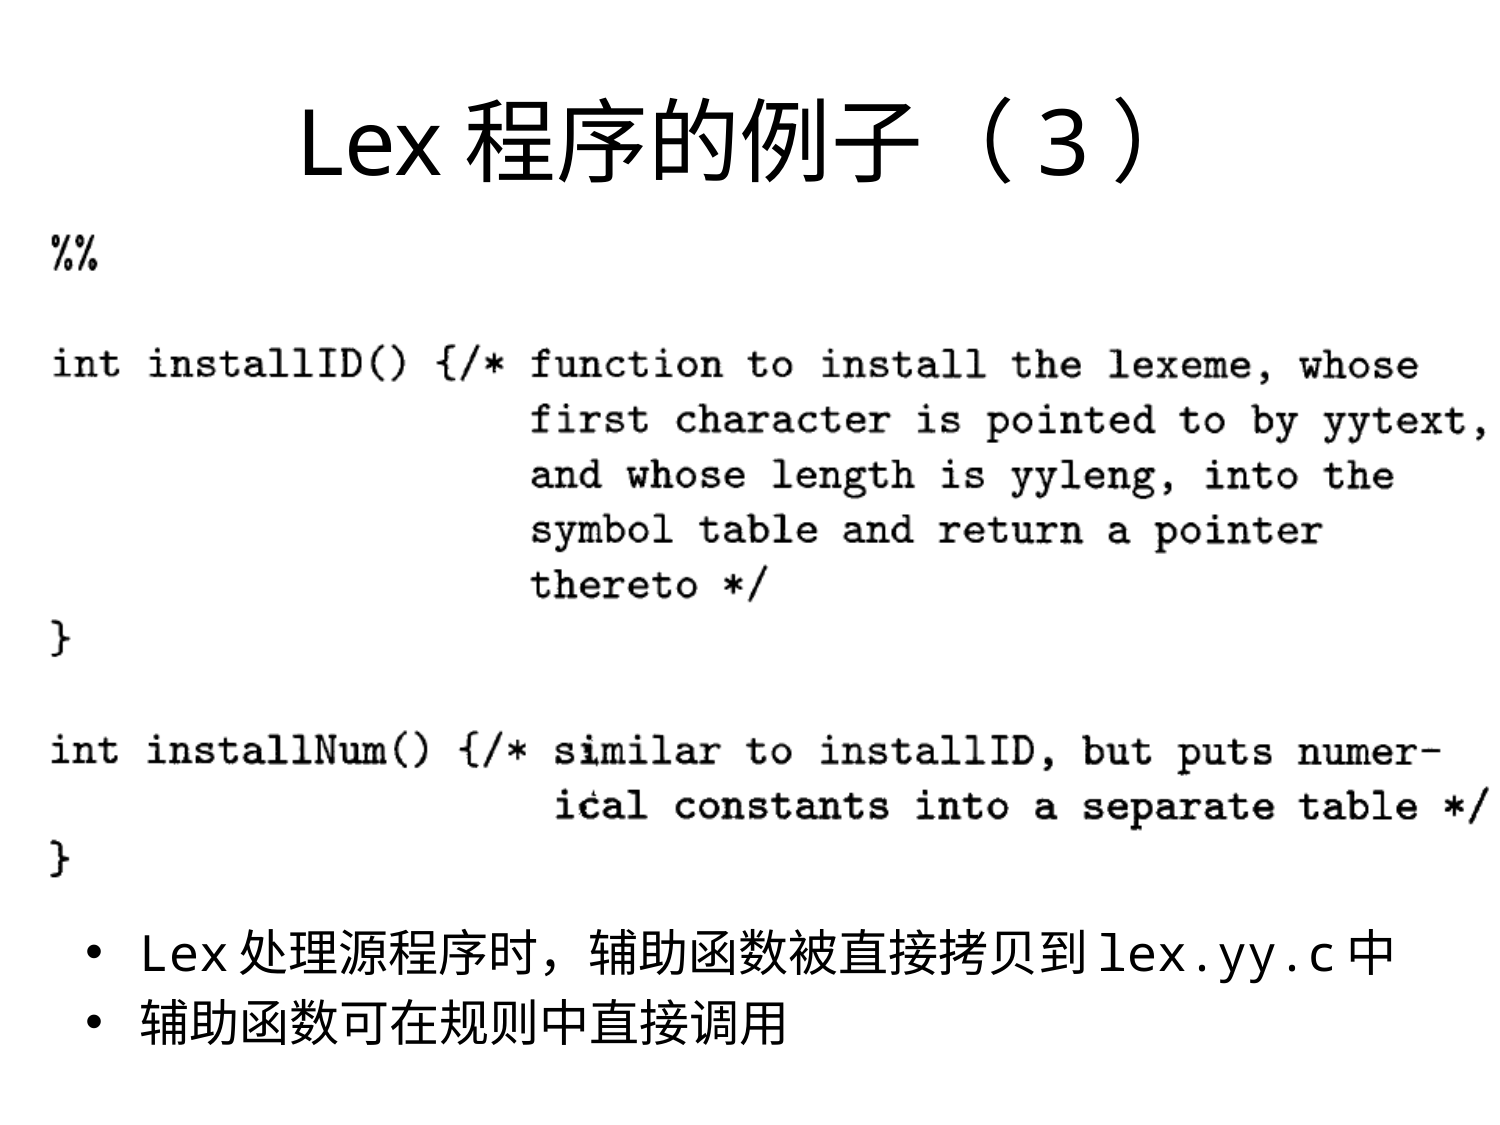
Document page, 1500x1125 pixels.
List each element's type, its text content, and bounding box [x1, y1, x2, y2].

title Lex程序的例子（3） [75, 45, 1425, 197]
picture [24, 198, 1500, 901]
list Lex处理源程序时，辅助函数被直接拷贝到lex.yy.c中 辅助函数可在规则中直接调用 [70, 914, 1421, 1099]
